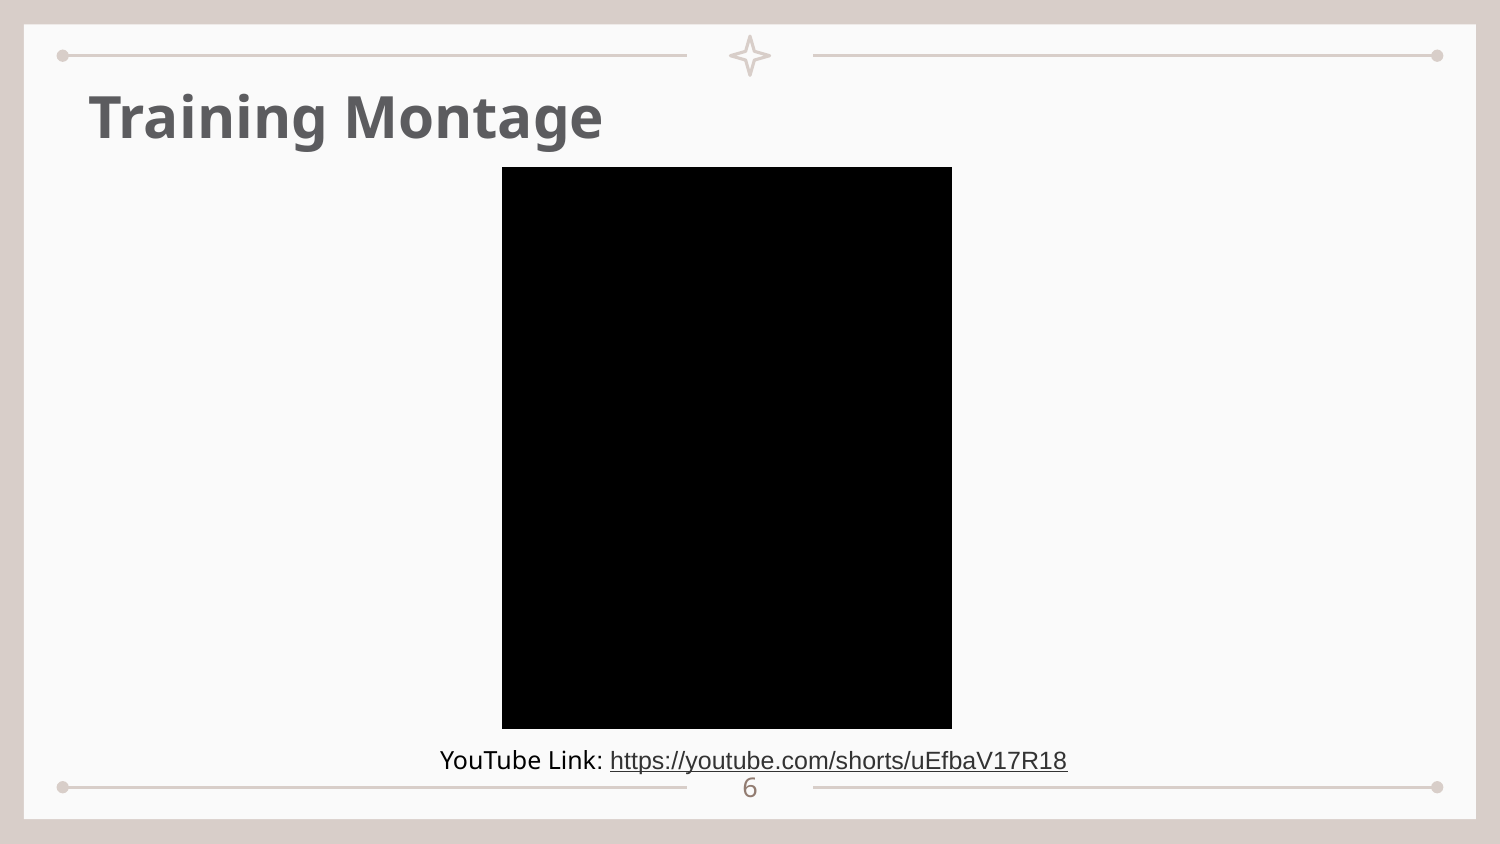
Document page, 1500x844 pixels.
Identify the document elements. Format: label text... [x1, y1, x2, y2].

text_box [501, 166, 953, 730]
slide_number 6 [705, 783, 795, 810]
title Training Montage [73, 65, 1337, 160]
text_box YouTube Link: https://youtube.com/shorts/uEfbaV17R18 [425, 737, 1084, 783]
